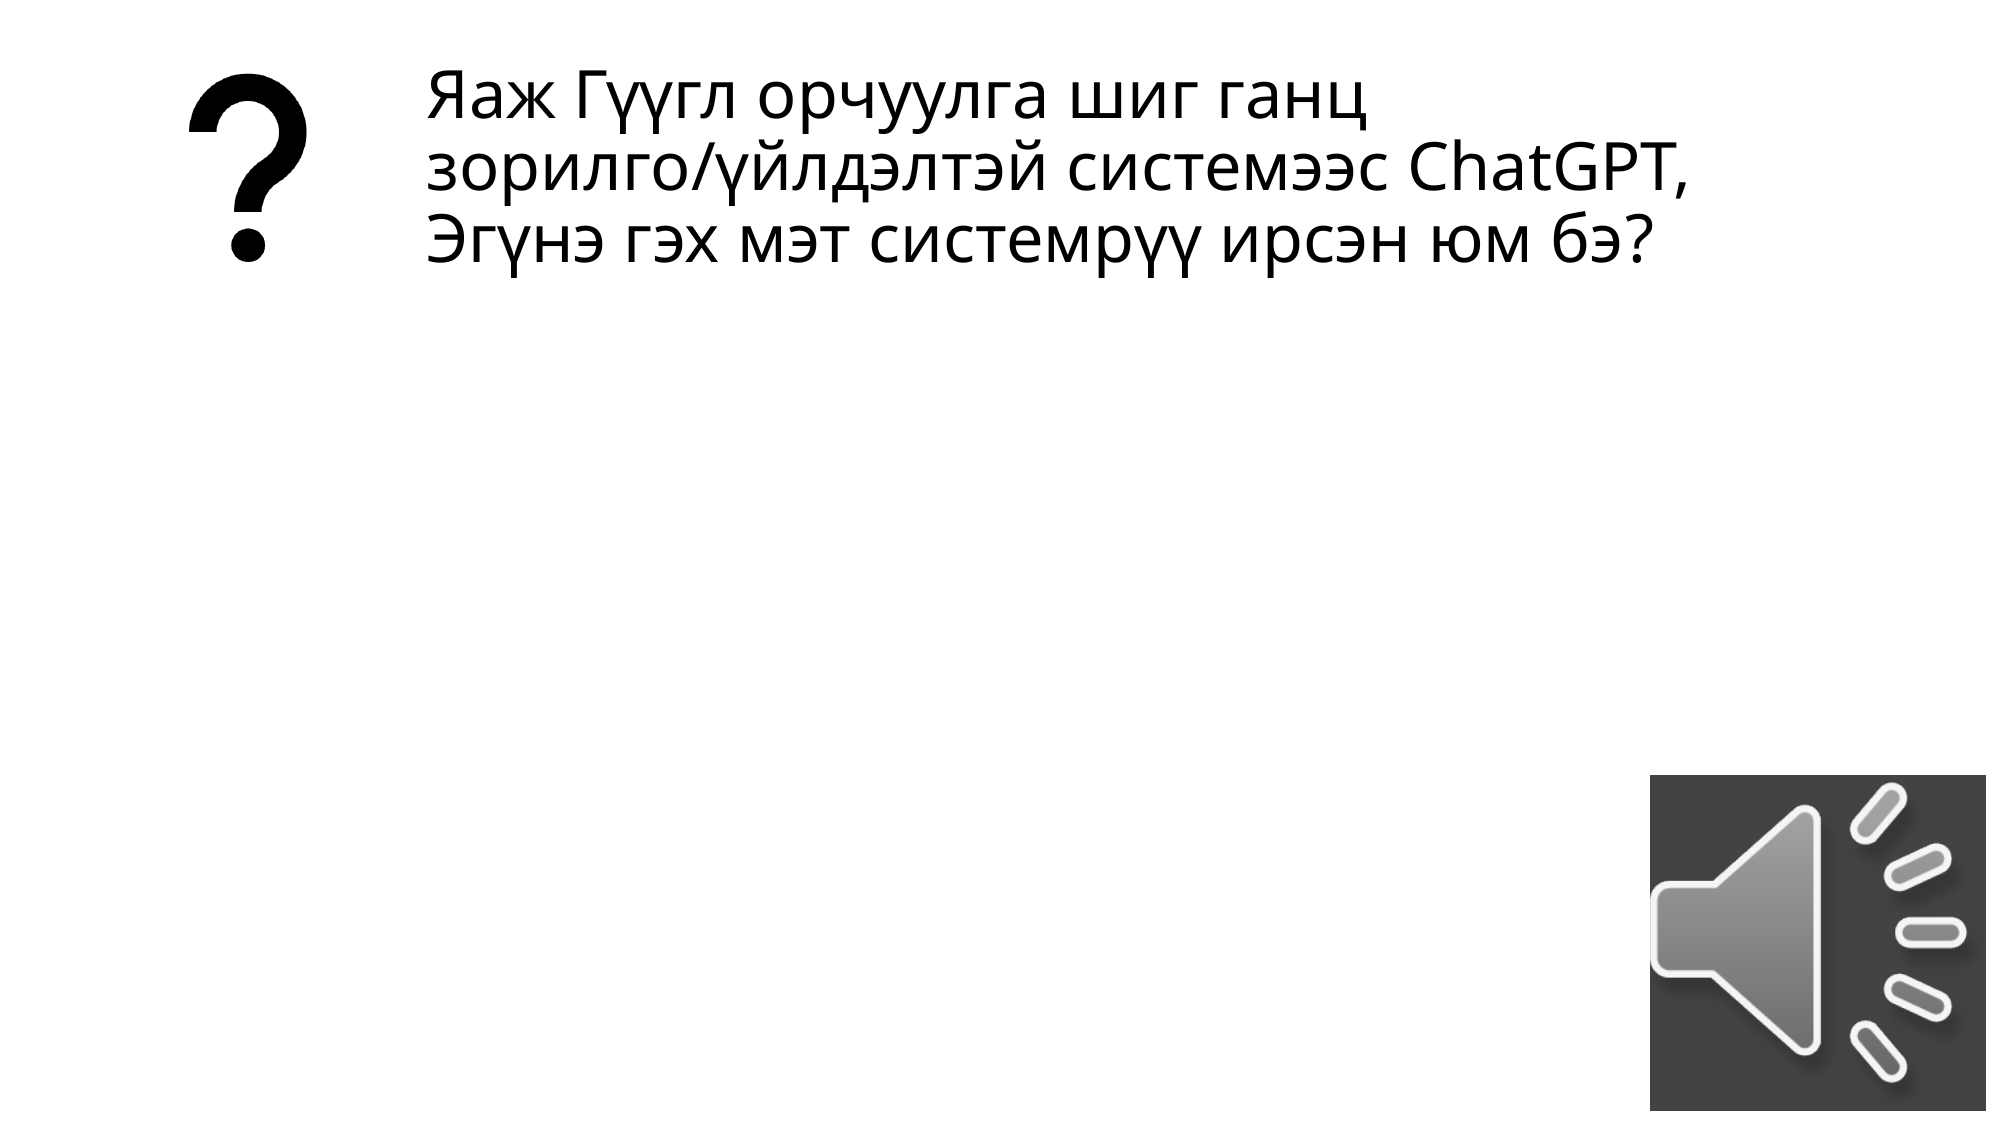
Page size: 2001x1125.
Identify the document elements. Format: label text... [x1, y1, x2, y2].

title Яаж Гүүгл орчуулга шиг ганц зорилго/үйлдэлтэй системээс ChatGPT, Эгүнэ гэх мэт системрүү ирсэн юм бэ? [411, 59, 1863, 278]
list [136, 57, 358, 278]
picture [1648, 773, 1987, 1112]
